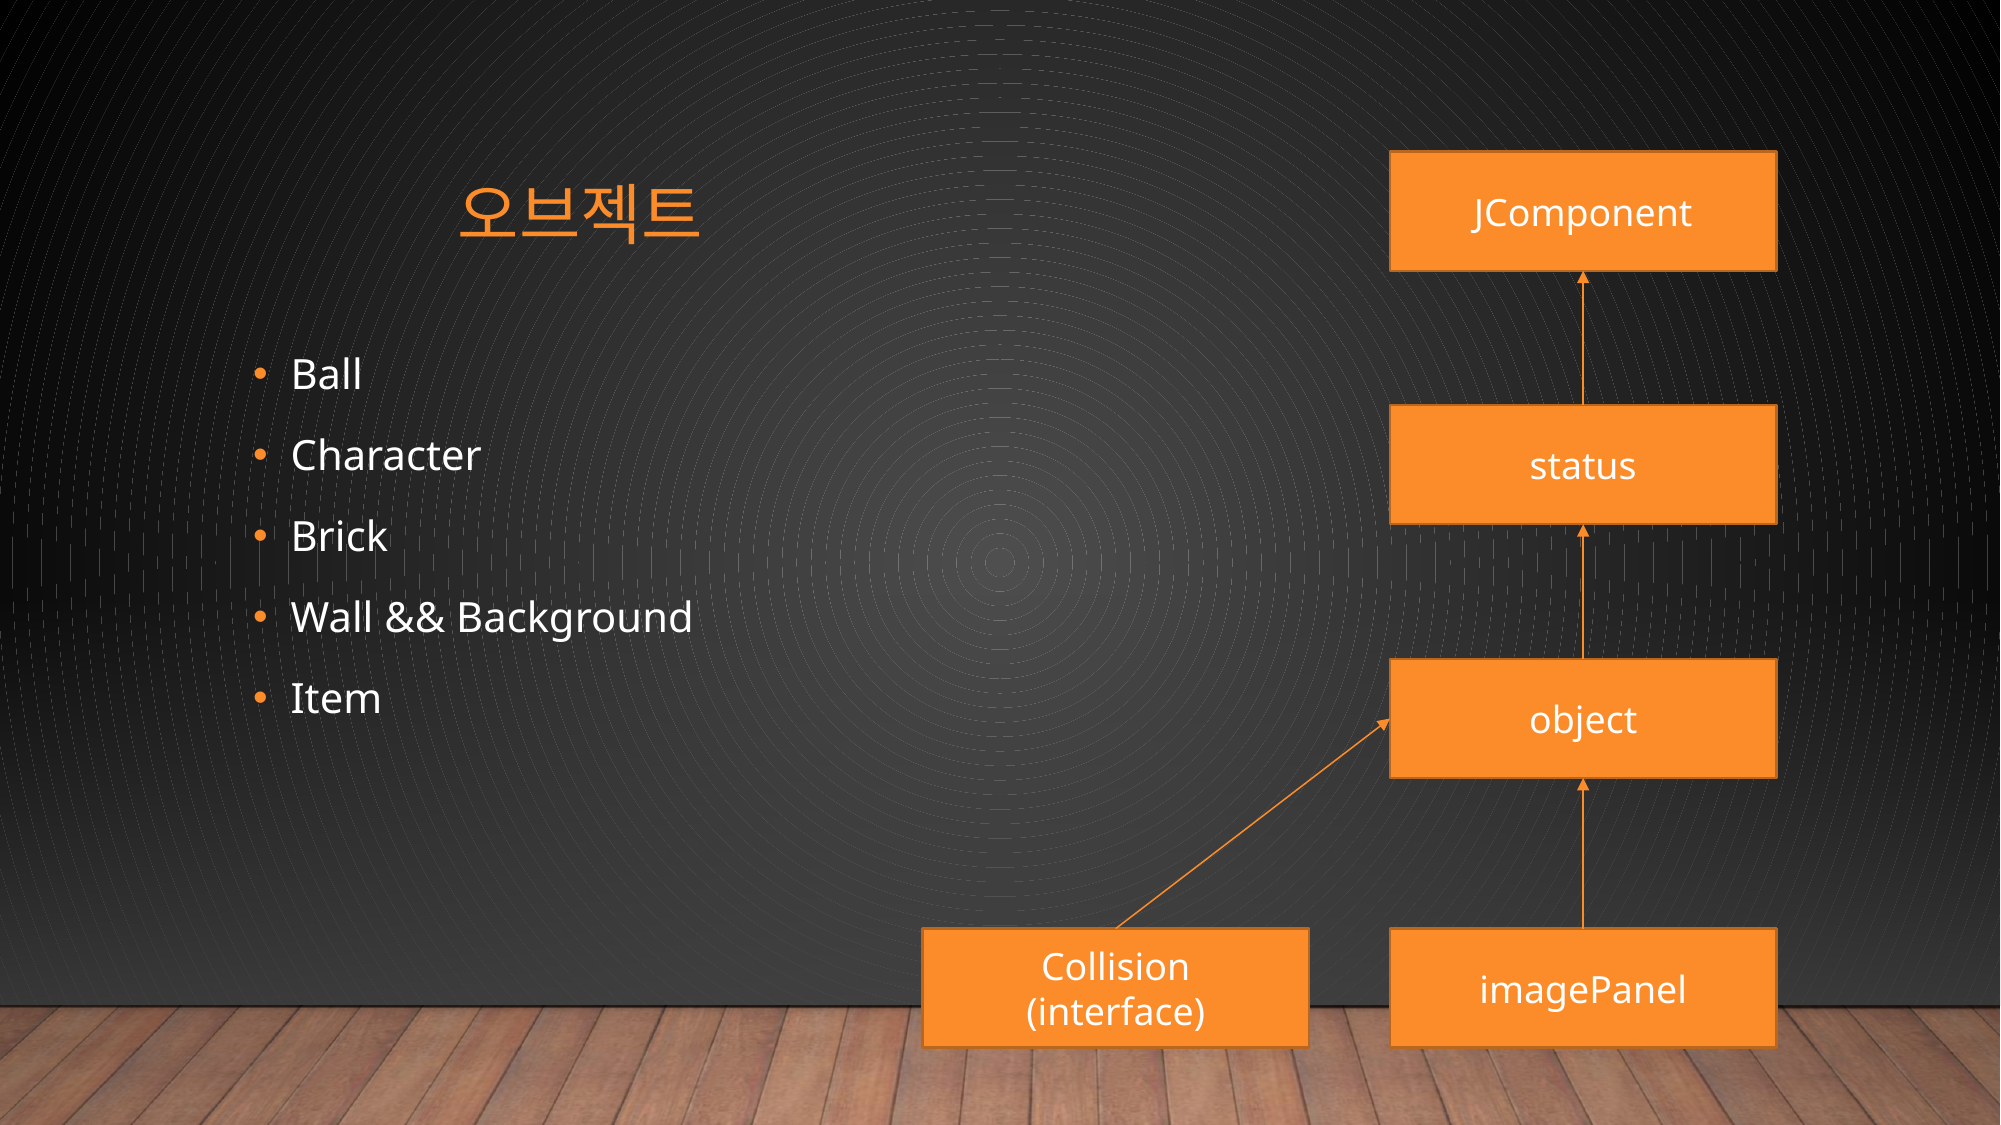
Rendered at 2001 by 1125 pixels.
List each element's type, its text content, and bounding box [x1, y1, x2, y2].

text_box JComponent [1389, 150, 1778, 272]
title 오브젝트 [238, 131, 924, 305]
text_box object [1389, 658, 1778, 779]
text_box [1115, 718, 1391, 929]
text_box imagePanel [1389, 927, 1778, 1049]
text_box Collision (interface) [921, 927, 1310, 1049]
list Ball Character Brick Wall && Background Item [238, 330, 923, 897]
picture [0, 1005, 2000, 1125]
text_box status [1389, 404, 1778, 525]
